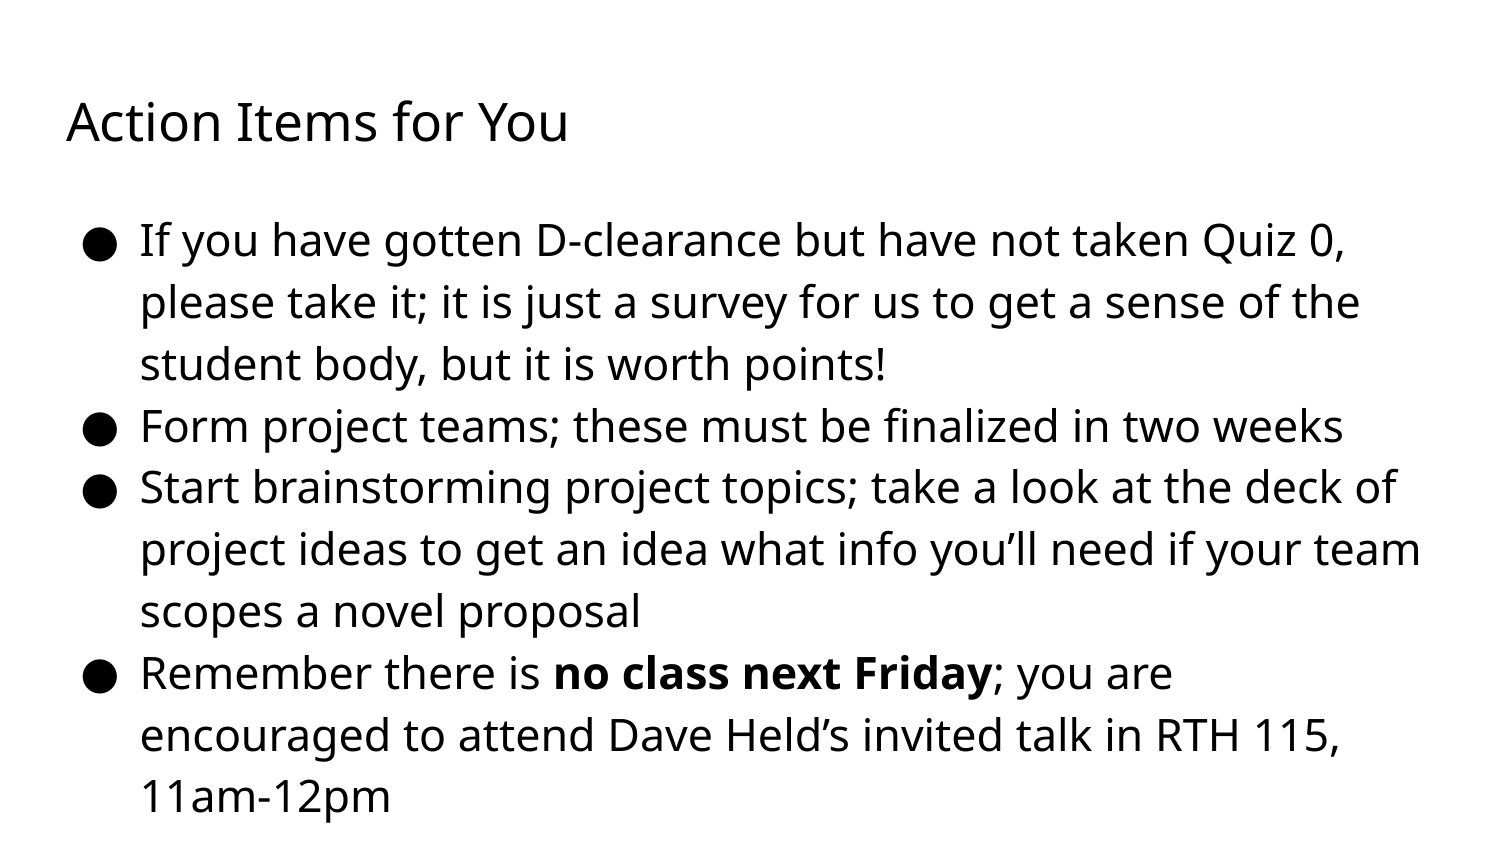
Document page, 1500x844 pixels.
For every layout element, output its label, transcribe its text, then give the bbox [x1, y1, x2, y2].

list If you have gotten D-clearance but have not taken Quiz 0, please take it; it is just a survey for us to get a sense of the student body, but it is worth points! Form project teams; these must be finalized in two weeks Start brainstorming project topics; take a look at the deck of project ideas to get an idea what info you’ll need if your team scopes a novel proposal Remember there is no class next Friday; you are encouraged to attend Dave Held’s invited talk in RTH 115, 11am-12pm [51, 189, 1449, 844]
title Action Items for You [51, 72, 1449, 167]
